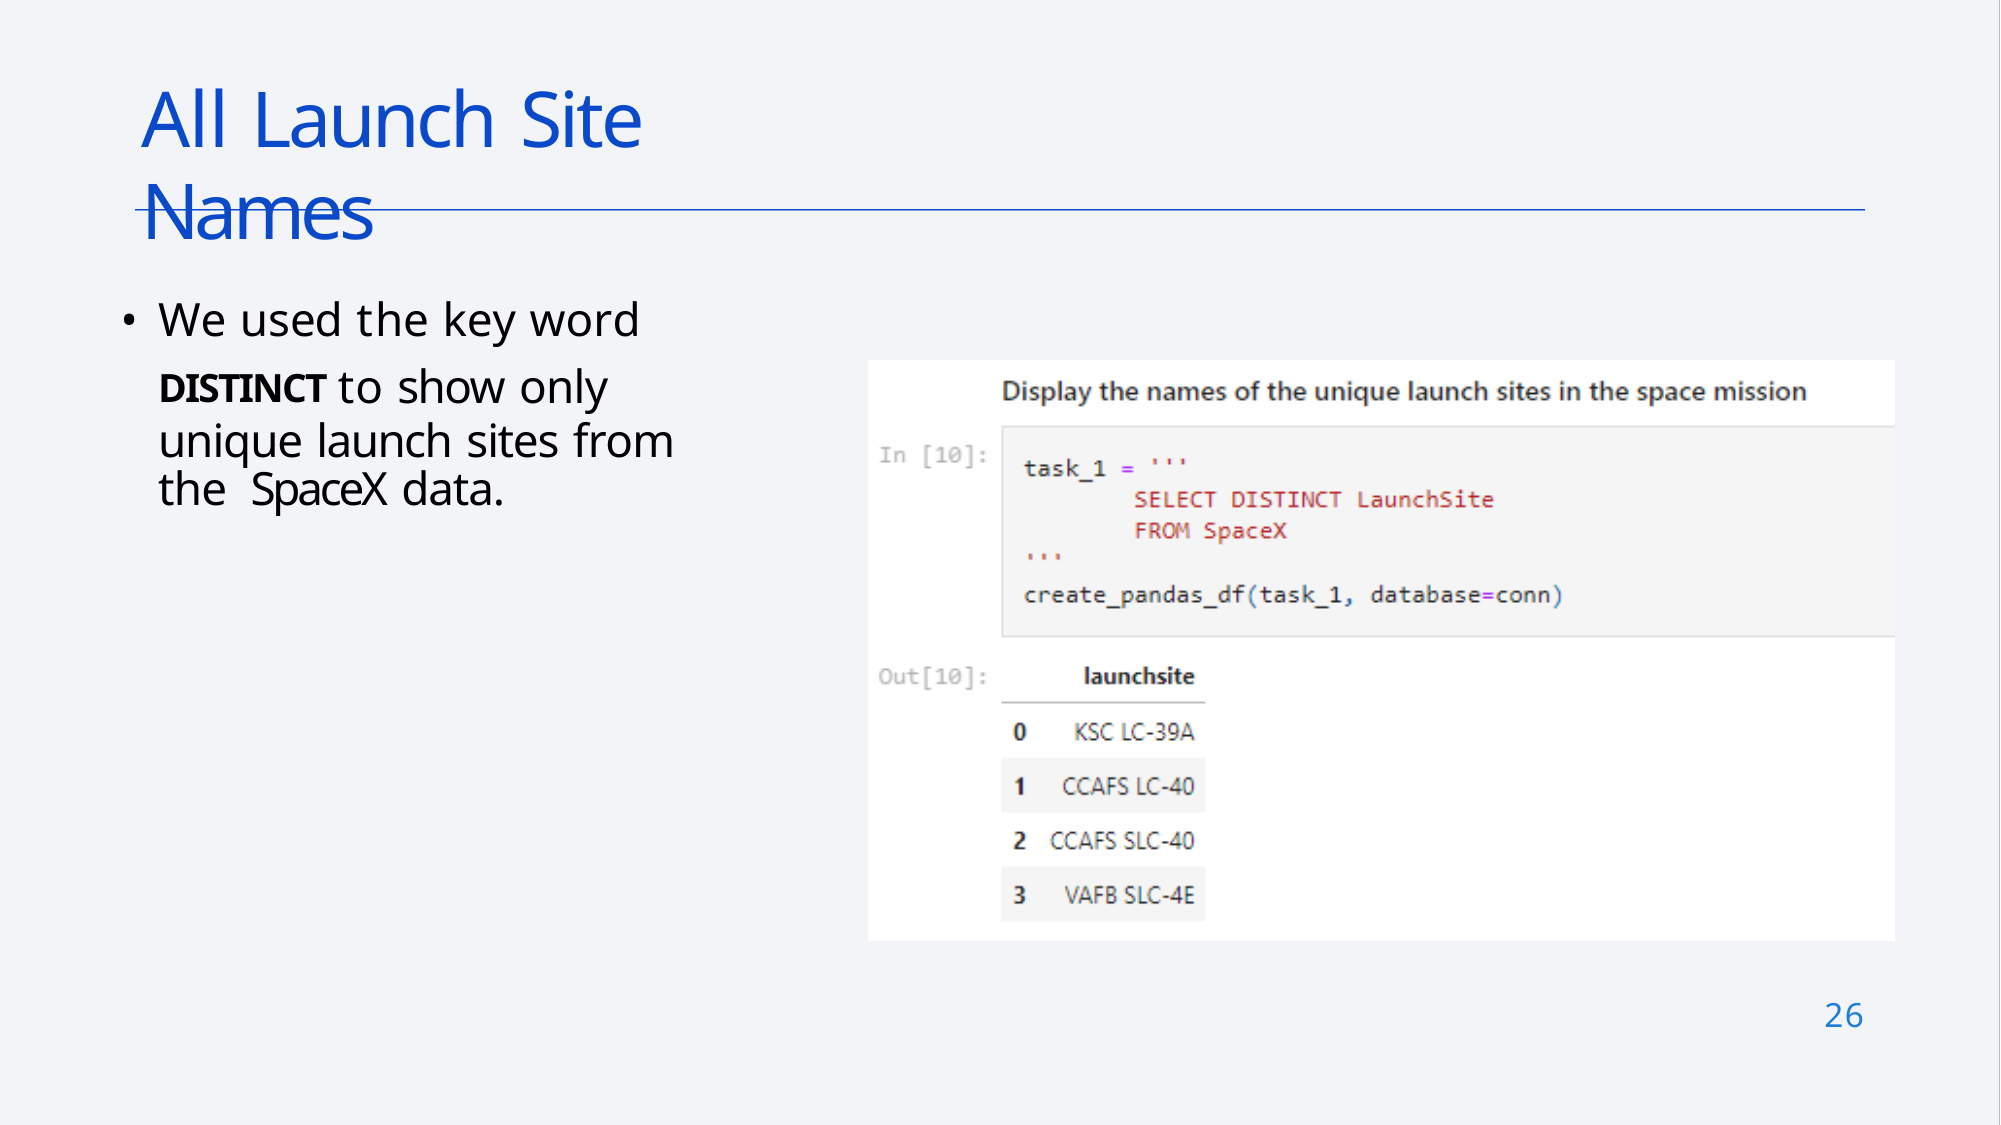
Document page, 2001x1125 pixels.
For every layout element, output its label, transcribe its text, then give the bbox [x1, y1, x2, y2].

picture [0, 0, 2000, 1125]
text_box We used the key word DISTINCT to show only unique launch sites from the SpaceX data. [118, 289, 715, 516]
slide_number 26 [1818, 1000, 1871, 1125]
title All Launch Site Names [139, 67, 877, 258]
